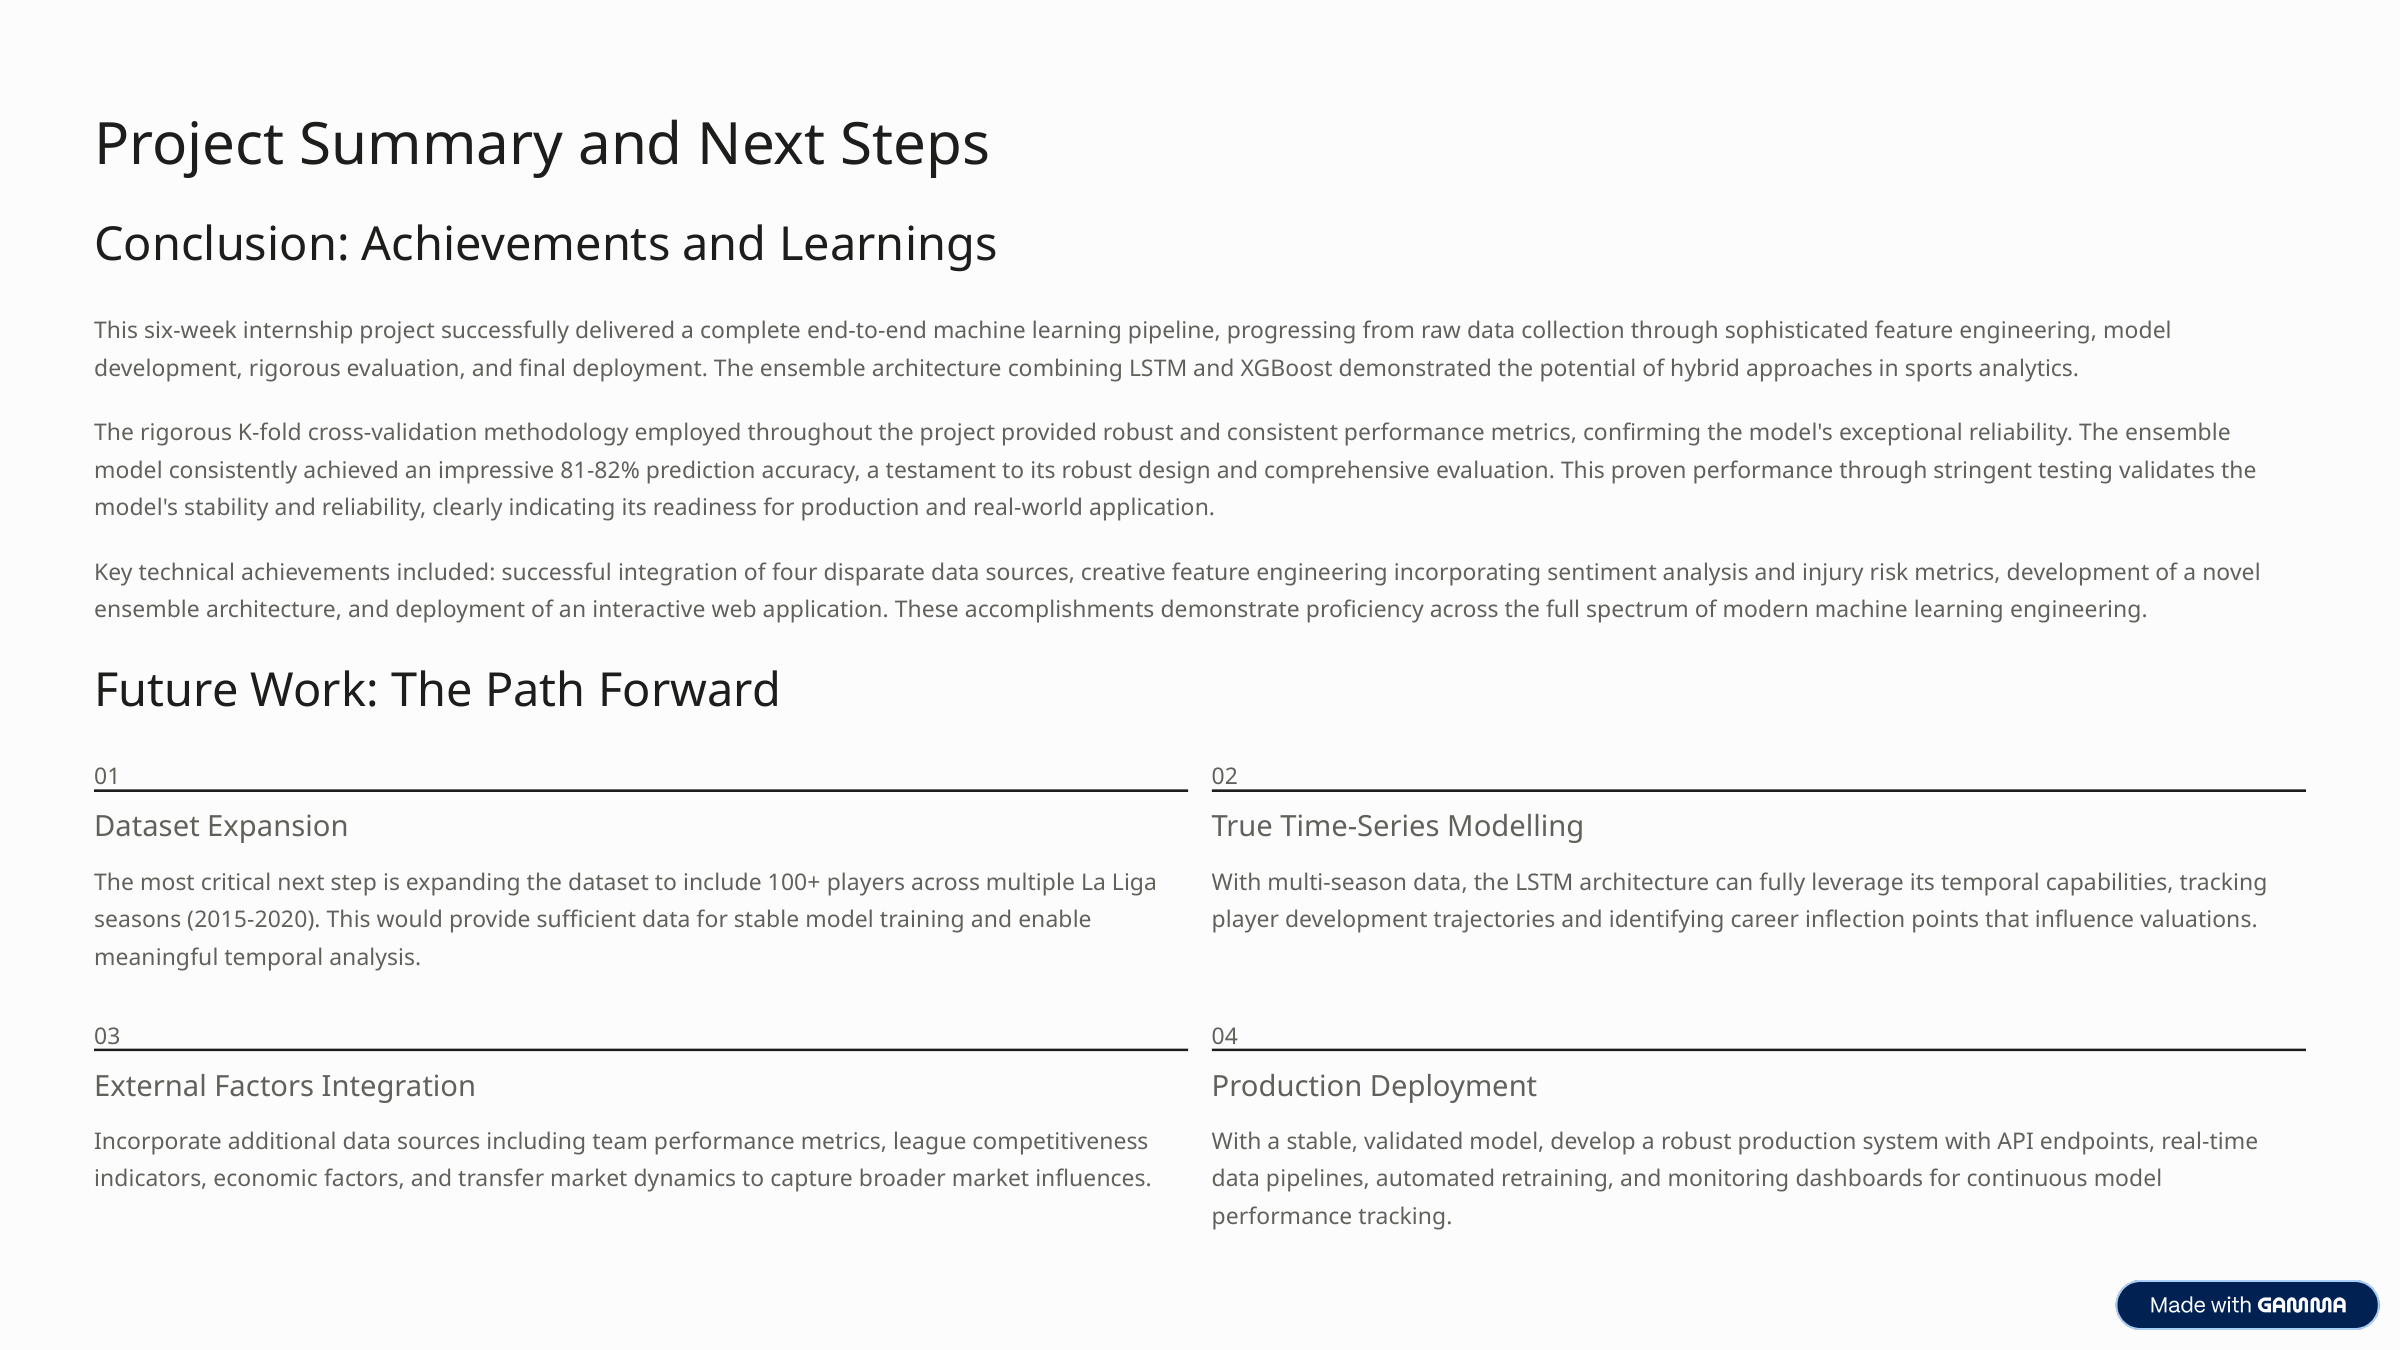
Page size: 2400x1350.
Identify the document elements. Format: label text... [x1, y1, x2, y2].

text_box 01 [94, 751, 118, 782]
text_box [1211, 1048, 2306, 1052]
text_box Dataset Expansion [94, 806, 389, 843]
text_box With a stable, validated model, develop a robust production system with API endpoints, real-time data pipelines, automated retraining, and monitoring dashboards for continuous model performance tracking. [1211, 1116, 2306, 1230]
text_box Key technical achievements included: successful integration of four disparate data sources, creative feature engineering incorporating sentiment analysis and injury risk metrics, development of a novel ensemble architecture, and deployment of an interactive web application. These accomplishments demonstrate proficiency across the full spectrum of modern machine learning engineering. [94, 547, 2306, 623]
text_box Conclusion: Achievements and Learnings [94, 211, 1086, 271]
text_box 03 [94, 1011, 118, 1041]
text_box Future Work: The Path Forward [94, 657, 822, 717]
text_box [94, 1048, 1189, 1052]
text_box Incorporate additional data sources including team performance metrics, league competitiveness indicators, economic factors, and transfer market dynamics to capture broader market influences. [94, 1116, 1189, 1230]
text_box External Factors Integration [94, 1065, 510, 1103]
text_box Project Summary and Next Steps [94, 103, 1084, 177]
text_box 02 [1211, 751, 1236, 782]
text_box True Time-Series Modelling [1211, 806, 1620, 843]
text_box The rigorous K-fold cross-validation methodology employed throughout the project provided robust and consistent performance metrics, confirming the model's exceptional reliability. The ensemble model consistently achieved an impressive 81-82% prediction accuracy, a testament to its robust design and comprehensive evaluation. This proven performance through stringent testing validates the model's stability and reliability, clearly indicating its readiness for production and real-world application. [94, 407, 2306, 521]
text_box This six-week internship project successfully delivered a complete end-to-end machine learning pipeline, progressing from raw data collection through sophisticated feature engineering, model development, rigorous evaluation, and final deployment. The ensemble architecture combining LSTM and XGBoost demonstrated the potential of hybrid approaches in sports analytics. [94, 306, 2306, 382]
text_box Production Deployment [1211, 1065, 1565, 1103]
text_box With multi-season data, the LSTM architecture can fully leverage its temporal capabilities, tracking player development trajectories and identifying career inflection points that influence valuations. [1211, 857, 2306, 933]
text_box 04 [1211, 1011, 1236, 1041]
picture [2106, 1271, 2389, 1339]
text_box The most critical next step is expanding the dataset to include 100+ players across multiple La Liga seasons (2015-2020). This would provide sufficient data for stable model training and enable meaningful temporal analysis. [94, 857, 1189, 970]
